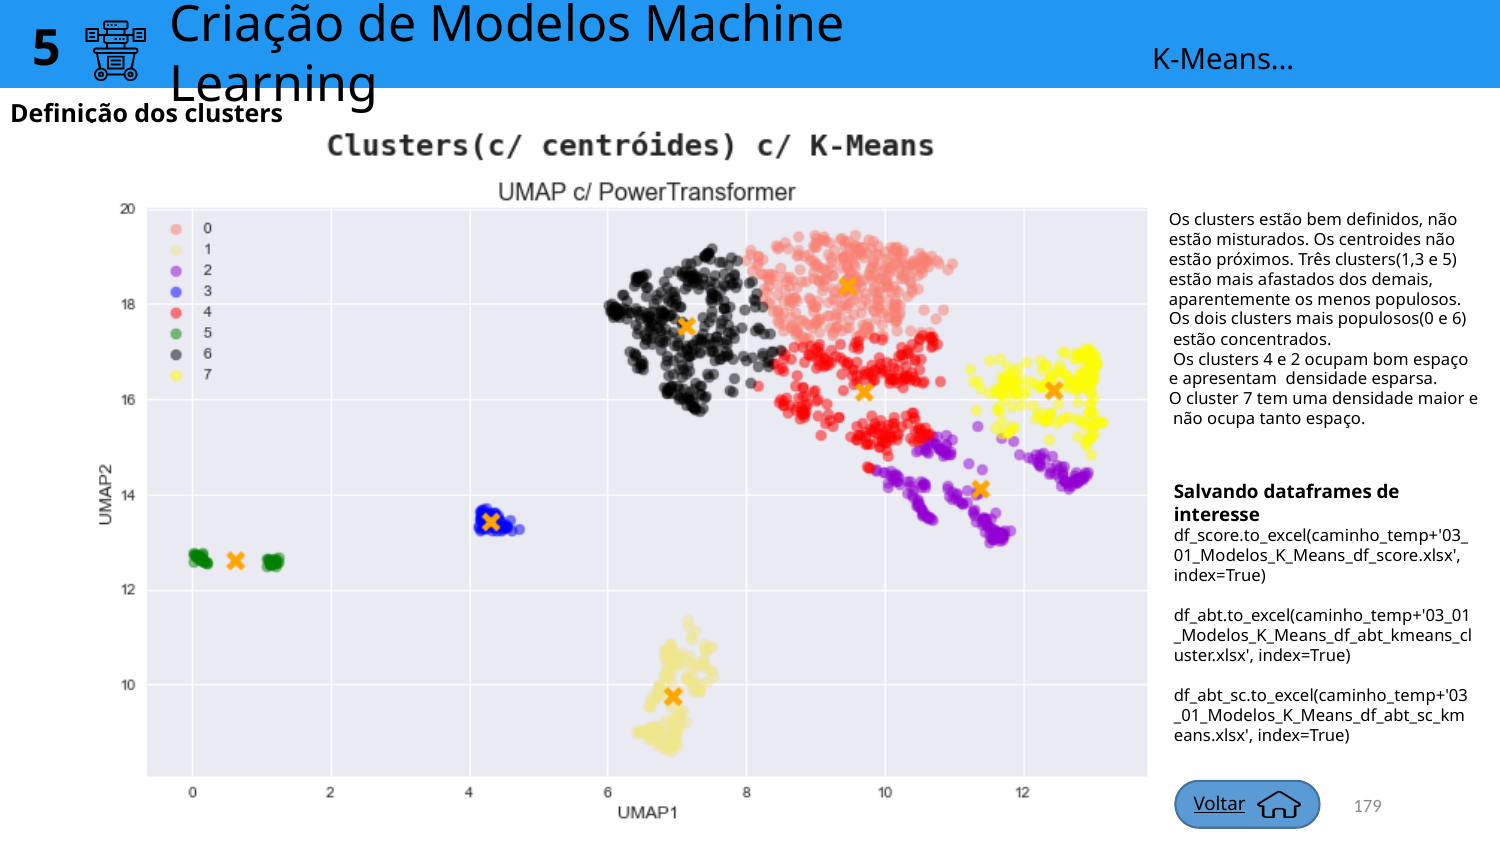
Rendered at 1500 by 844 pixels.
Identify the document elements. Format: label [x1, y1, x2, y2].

picture [1257, 791, 1301, 818]
picture [89, 123, 1158, 832]
picture [84, 19, 147, 82]
text_box [1174, 779, 1321, 829]
text_box [1159, 472, 1489, 752]
text_box [0, 0, 1500, 135]
slide_number [1331, 782, 1397, 827]
text_box [1158, 201, 1494, 436]
